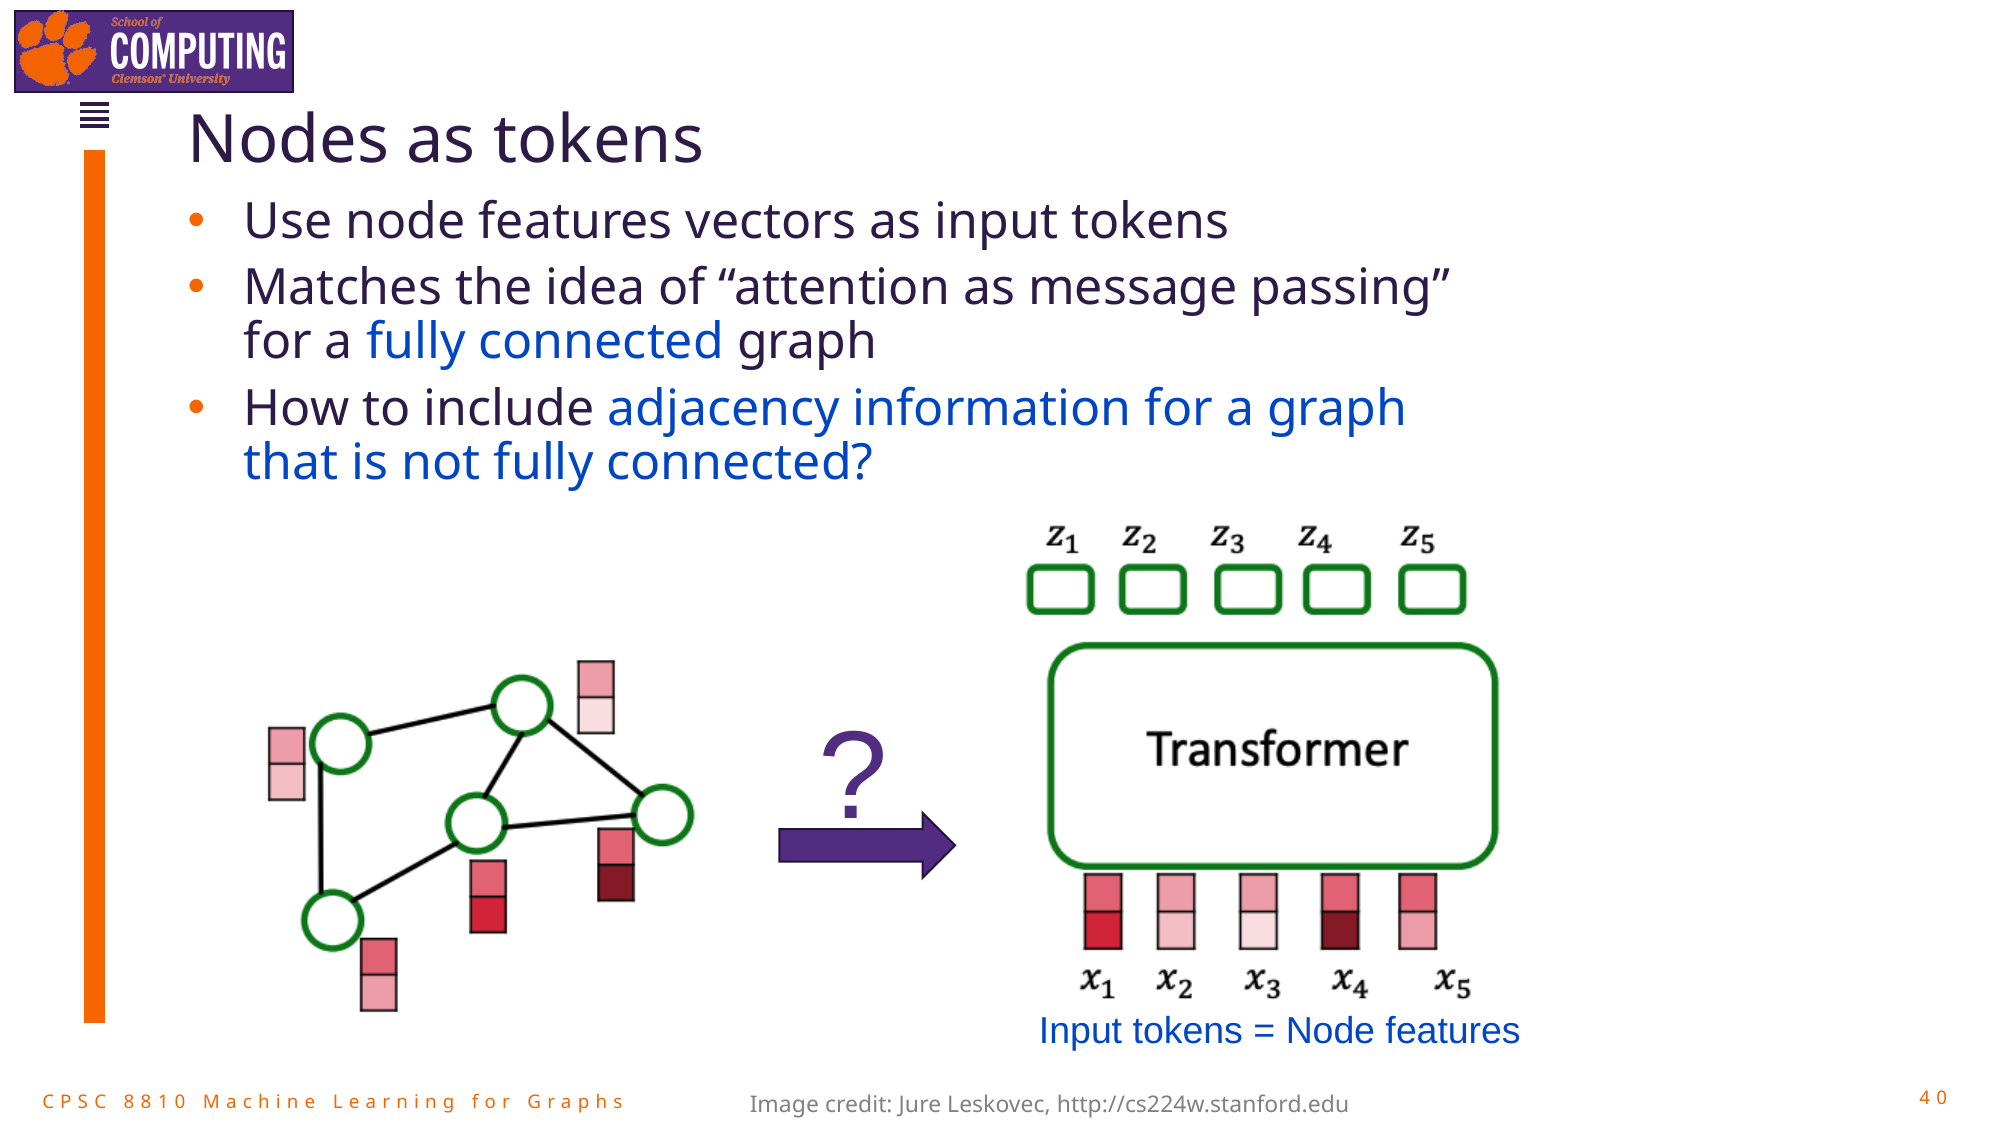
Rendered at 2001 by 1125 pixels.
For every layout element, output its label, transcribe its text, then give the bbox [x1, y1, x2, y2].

picture [1020, 511, 1507, 1009]
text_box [779, 686, 956, 878]
title Nodes as tokens [187, 104, 1913, 178]
list Use node features vectors as input tokens Matches the idea of “attention as message passing” for a fully connected graph How to include adjacency information for a graph that is not fully connected? [187, 195, 1477, 560]
picture [248, 643, 711, 1032]
picture [18, 10, 285, 86]
text_box Input tokens = Node features [999, 998, 1560, 1059]
text_box Image credit: Jure Leskovec, http://cs224w.stanford.edu [734, 1082, 1365, 1125]
